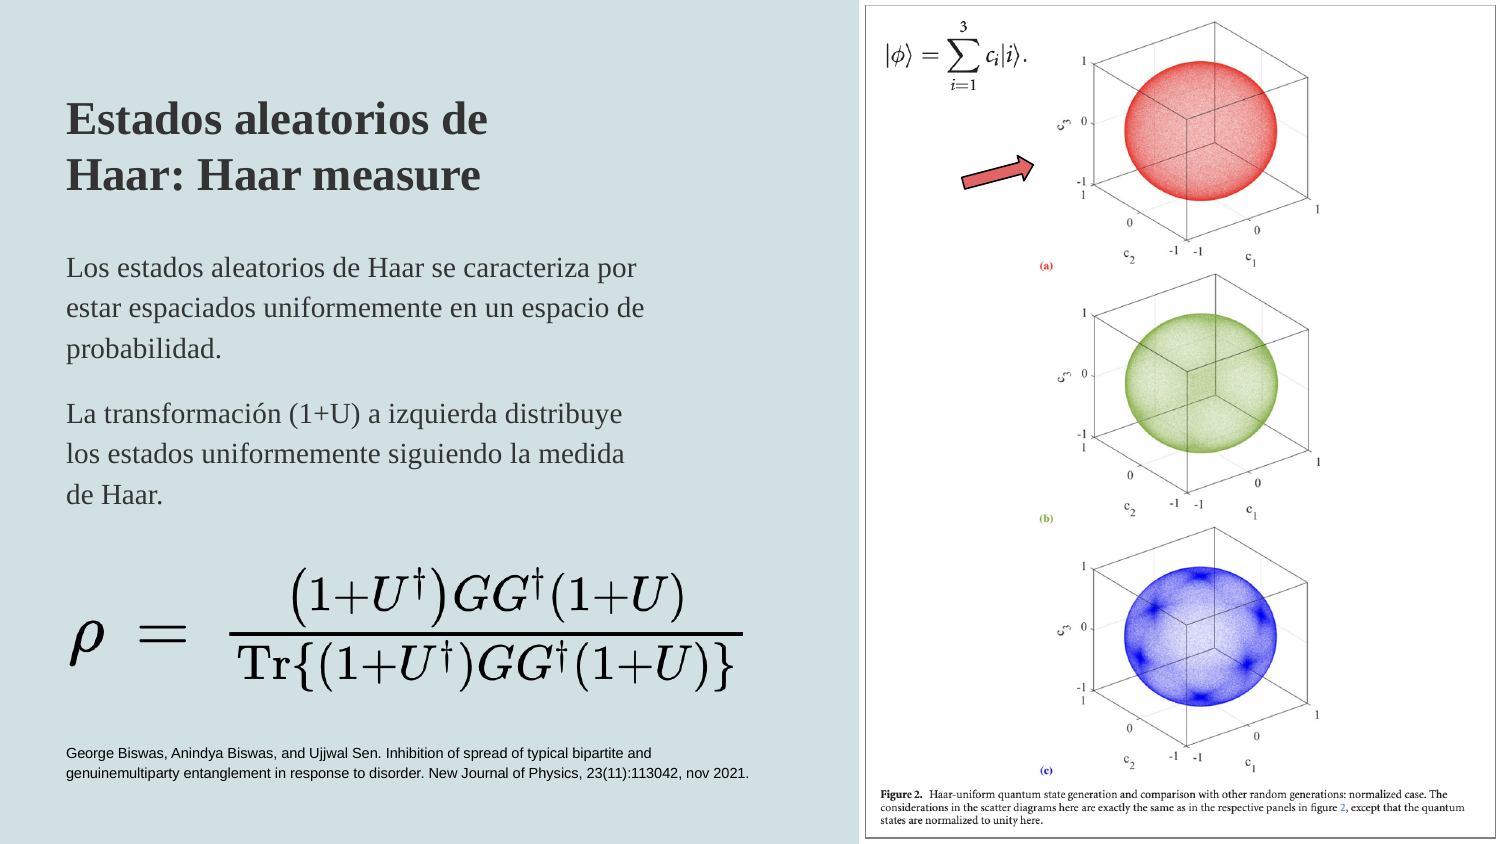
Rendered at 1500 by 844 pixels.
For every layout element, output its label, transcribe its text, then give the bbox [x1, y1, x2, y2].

picture [69, 567, 743, 692]
picture [859, 0, 1500, 844]
text_box George Biswas, Anindya Biswas, and Ujjwal Sen. Inhibition of spread of typical bipartite and genuinemultiparty entanglement in response to disorder. New Journal of Physics, 23(11):113042, nov 2021. [51, 725, 780, 799]
list Los estados aleatorios de Haar se caracteriza por estar espaciados uniformemente en un espacio de probabilidad. La transformación (1+U) a izquierda distribuye los estados uniformemente siguiendo la medida de Haar. [51, 227, 662, 725]
title Estados aleatorios de Haar: Haar measure [51, 91, 512, 216]
